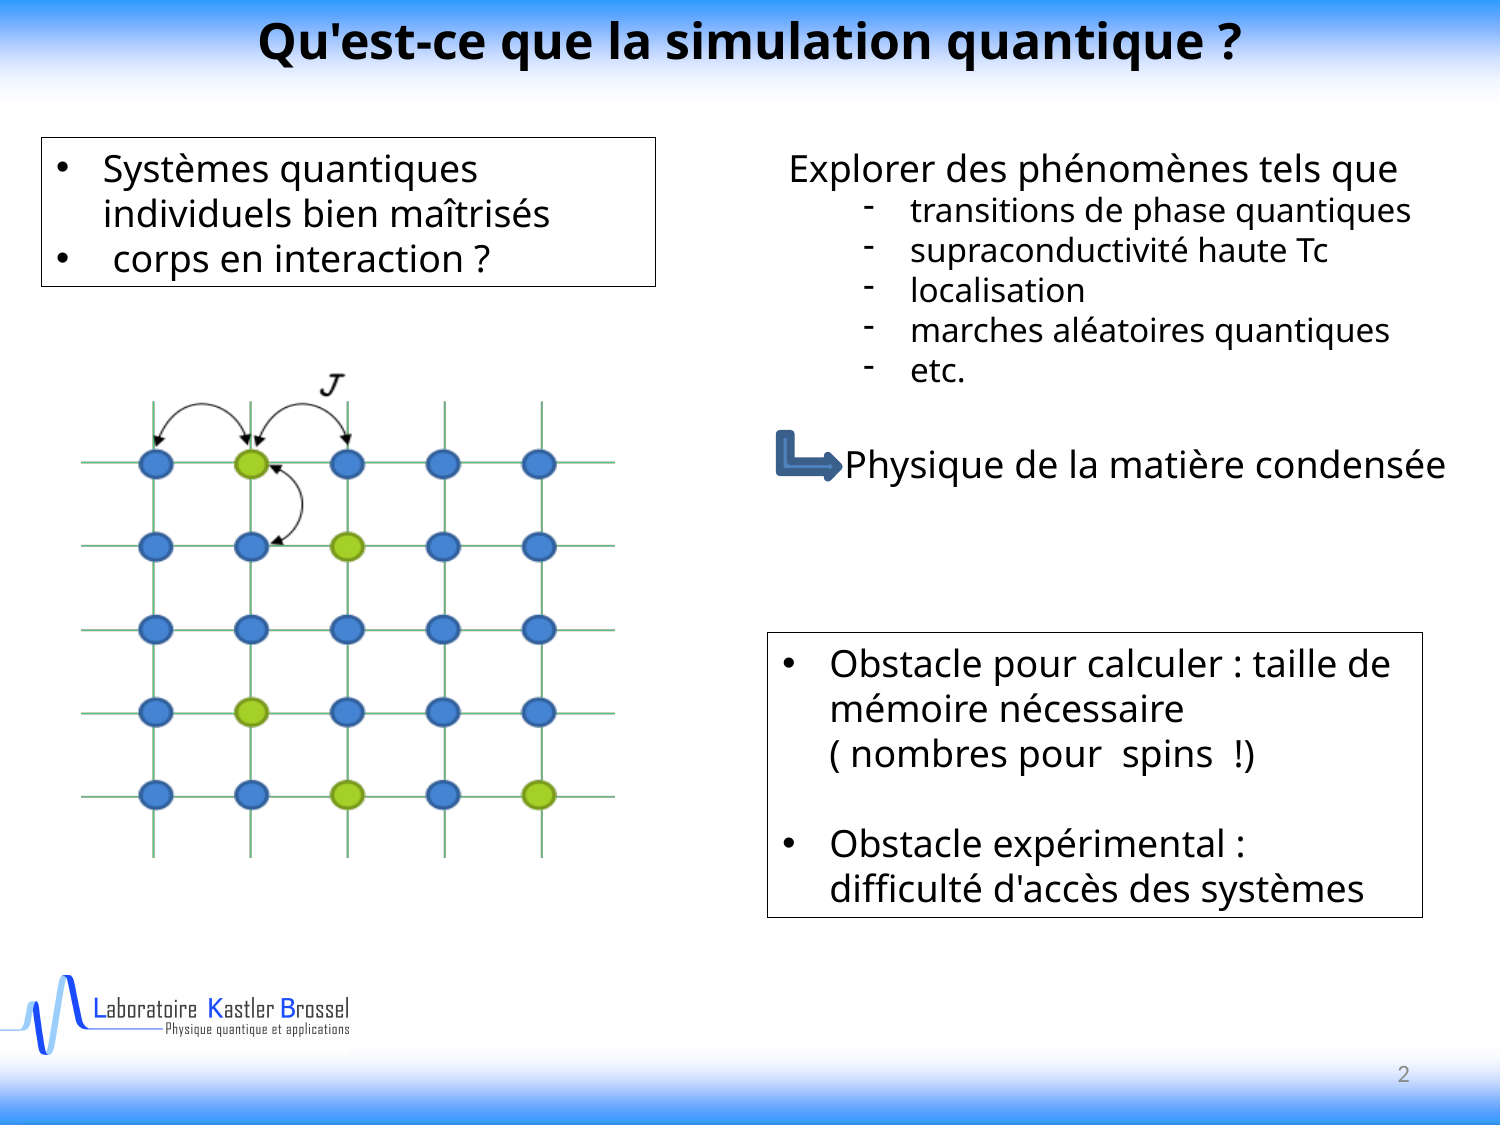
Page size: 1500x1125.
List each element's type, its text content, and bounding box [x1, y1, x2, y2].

slide_number 2 [1074, 1042, 1425, 1103]
title Qu'est-ce que la simulation quantique ? [0, 0, 1500, 79]
text_box [775, 429, 843, 482]
picture [0, 79, 1500, 1125]
text_box Physique de la matière condensée [829, 433, 1463, 494]
text_box Explorer des phénomènes tels que transitions de phase quantiques supraconductivité haute Tc localisation marches aléatoires quantiques etc. [773, 137, 1459, 397]
